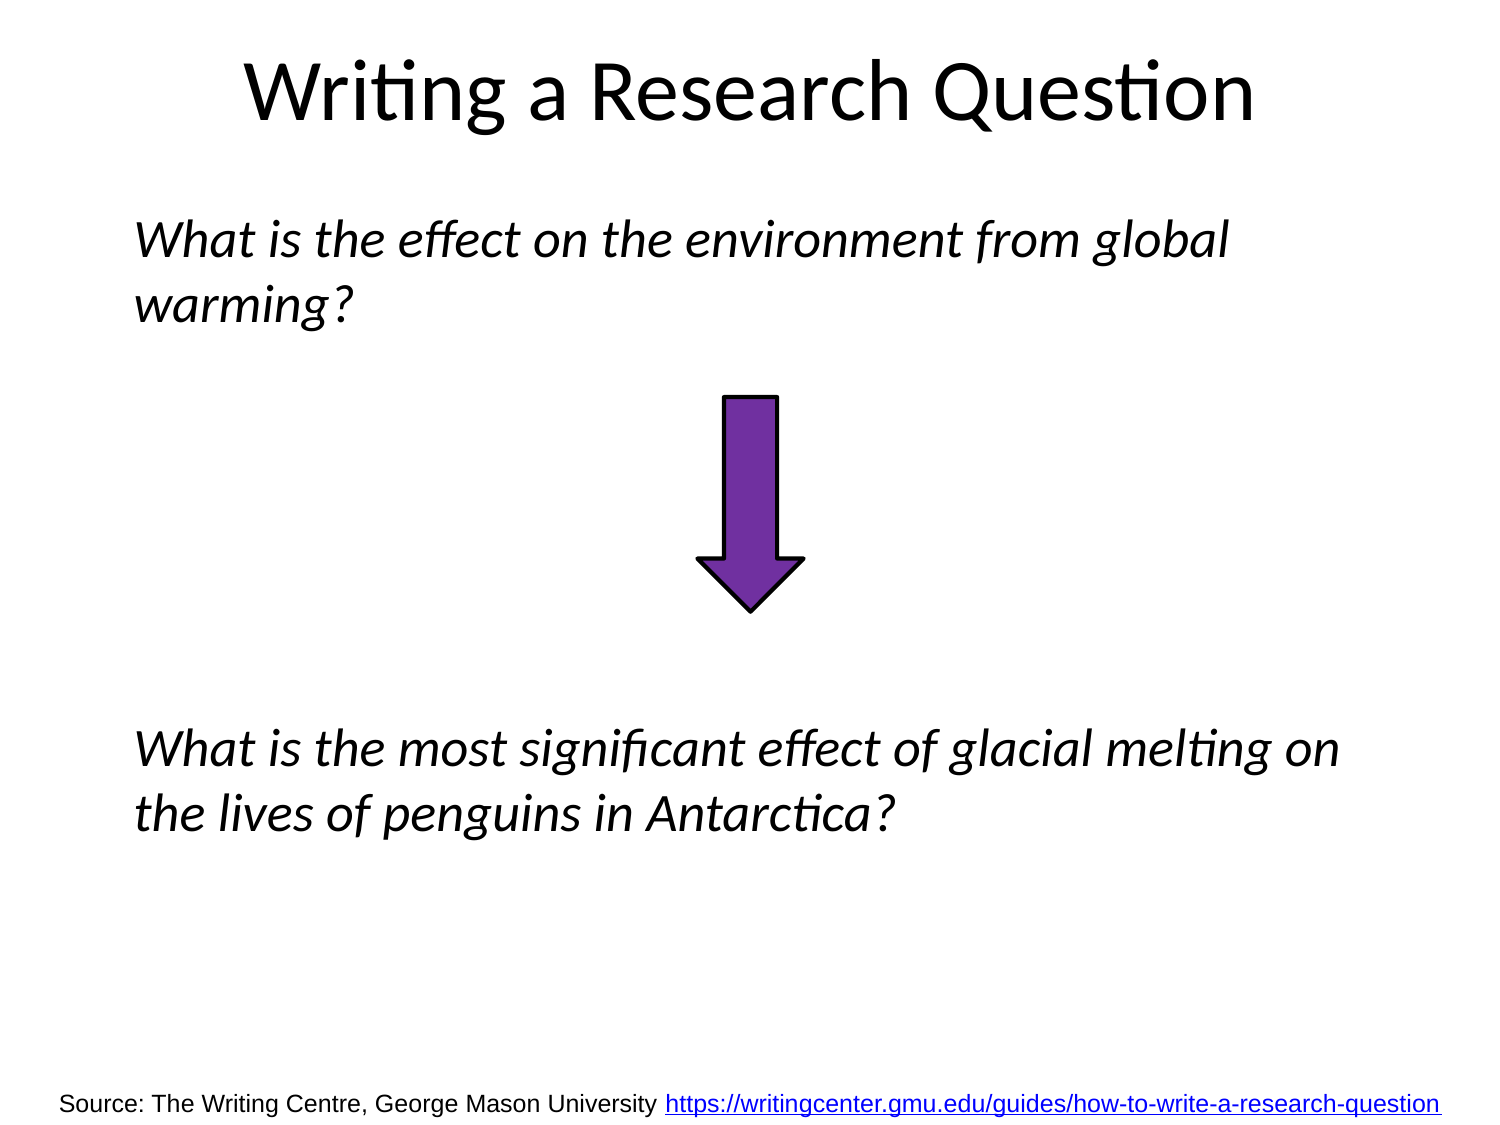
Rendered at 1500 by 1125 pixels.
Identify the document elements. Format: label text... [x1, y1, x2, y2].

text_box [695, 394, 806, 614]
title Writing a Research Question [223, 19, 1278, 152]
text_box Source: The Writing Centre, George Mason University https://writingcenter.gmu.edu/guides/how-to-write-a-research-question [43, 1079, 1457, 1125]
list What is the effect on the environment from global warming? What is the most significant effect of glacial melting on the lives of penguins in Antarctica? [118, 196, 1383, 954]
